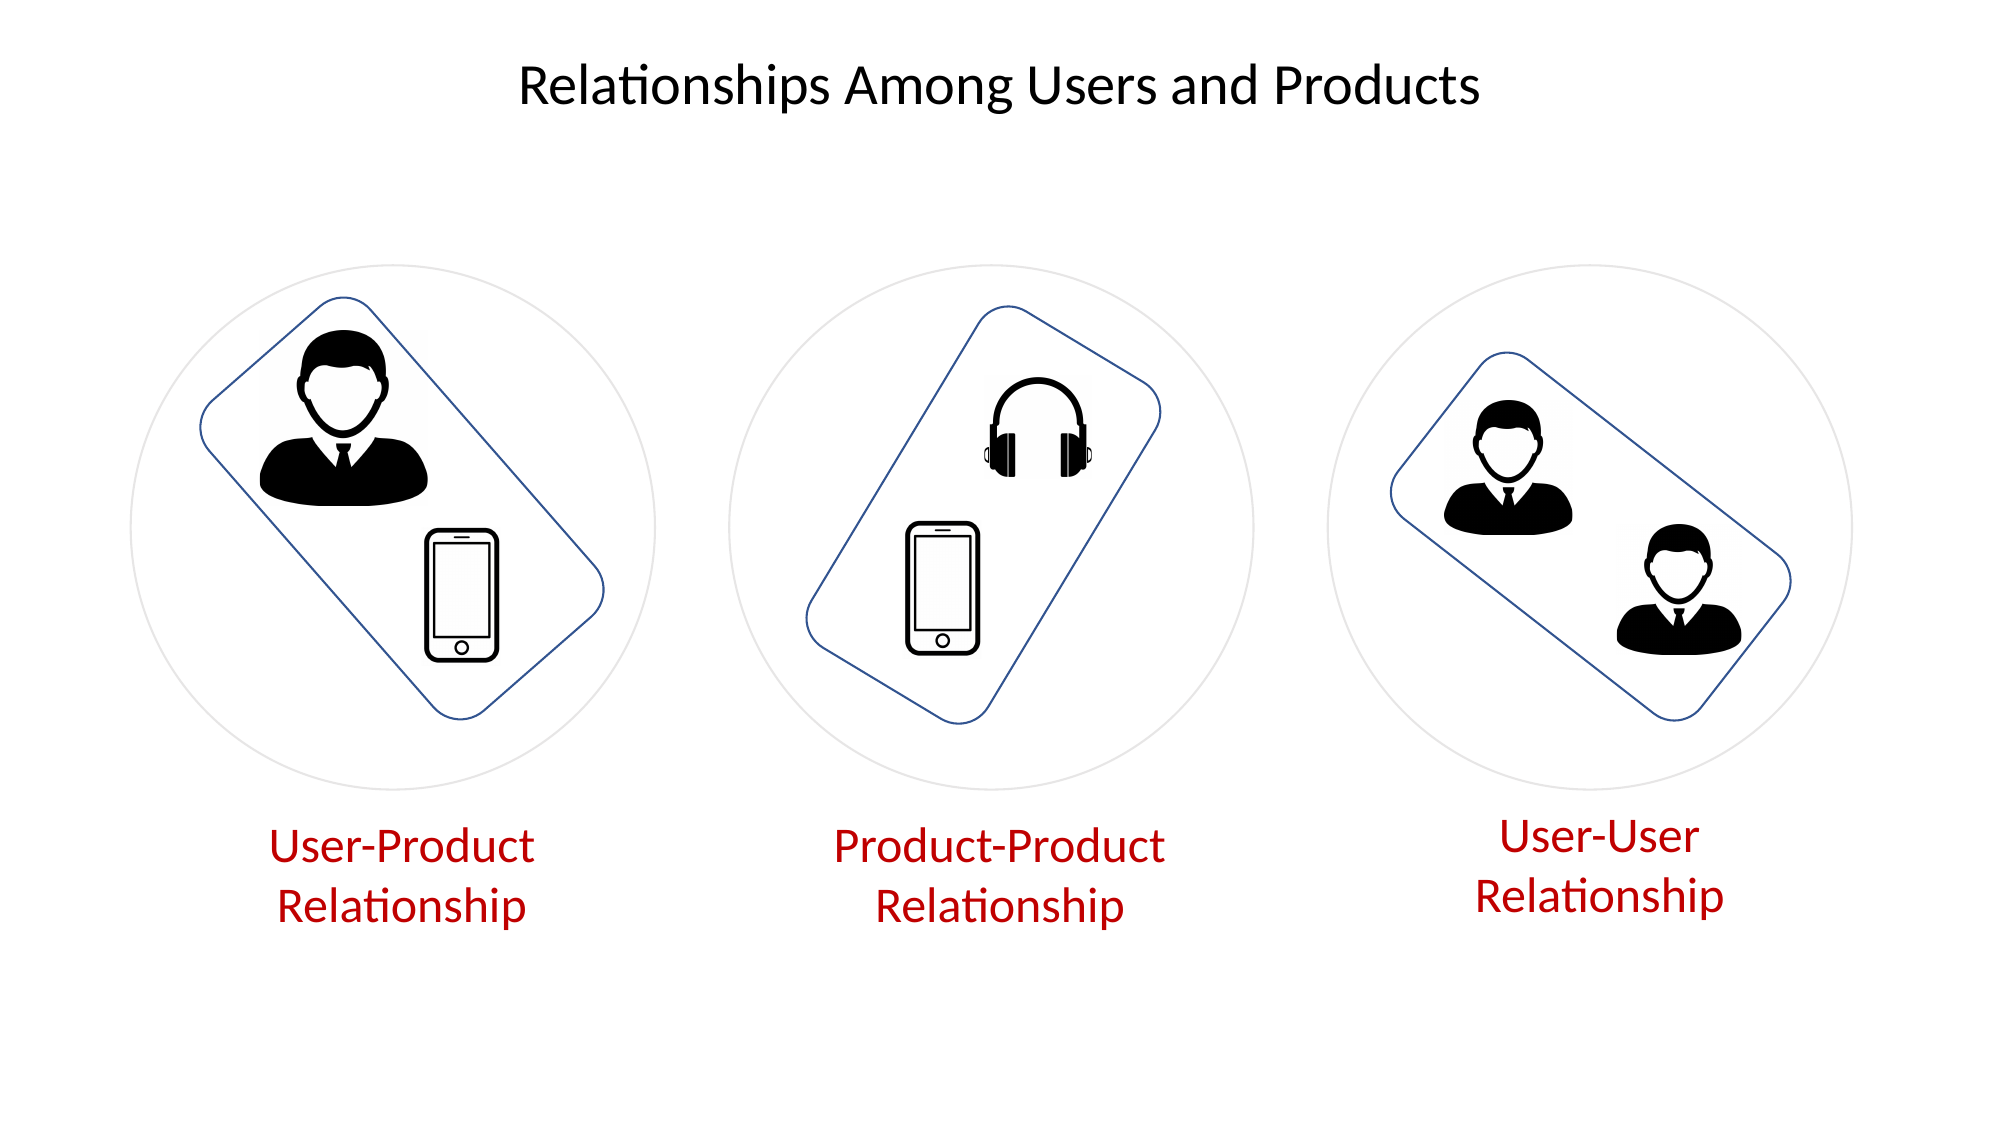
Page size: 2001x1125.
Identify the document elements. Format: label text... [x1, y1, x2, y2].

text_box User-User Relationship [1459, 795, 1740, 931]
picture [984, 375, 1092, 479]
picture [902, 520, 982, 659]
text_box Product-Product Relationship [815, 805, 1185, 940]
picture [1444, 400, 1573, 535]
text_box [728, 264, 1255, 791]
text_box User-Product Relationship [253, 805, 551, 940]
picture [421, 527, 501, 666]
text_box Relationships Among Users and Products [503, 39, 1497, 124]
text_box [1326, 264, 1854, 791]
picture [1616, 524, 1742, 655]
text_box [129, 264, 657, 791]
picture [259, 330, 428, 506]
